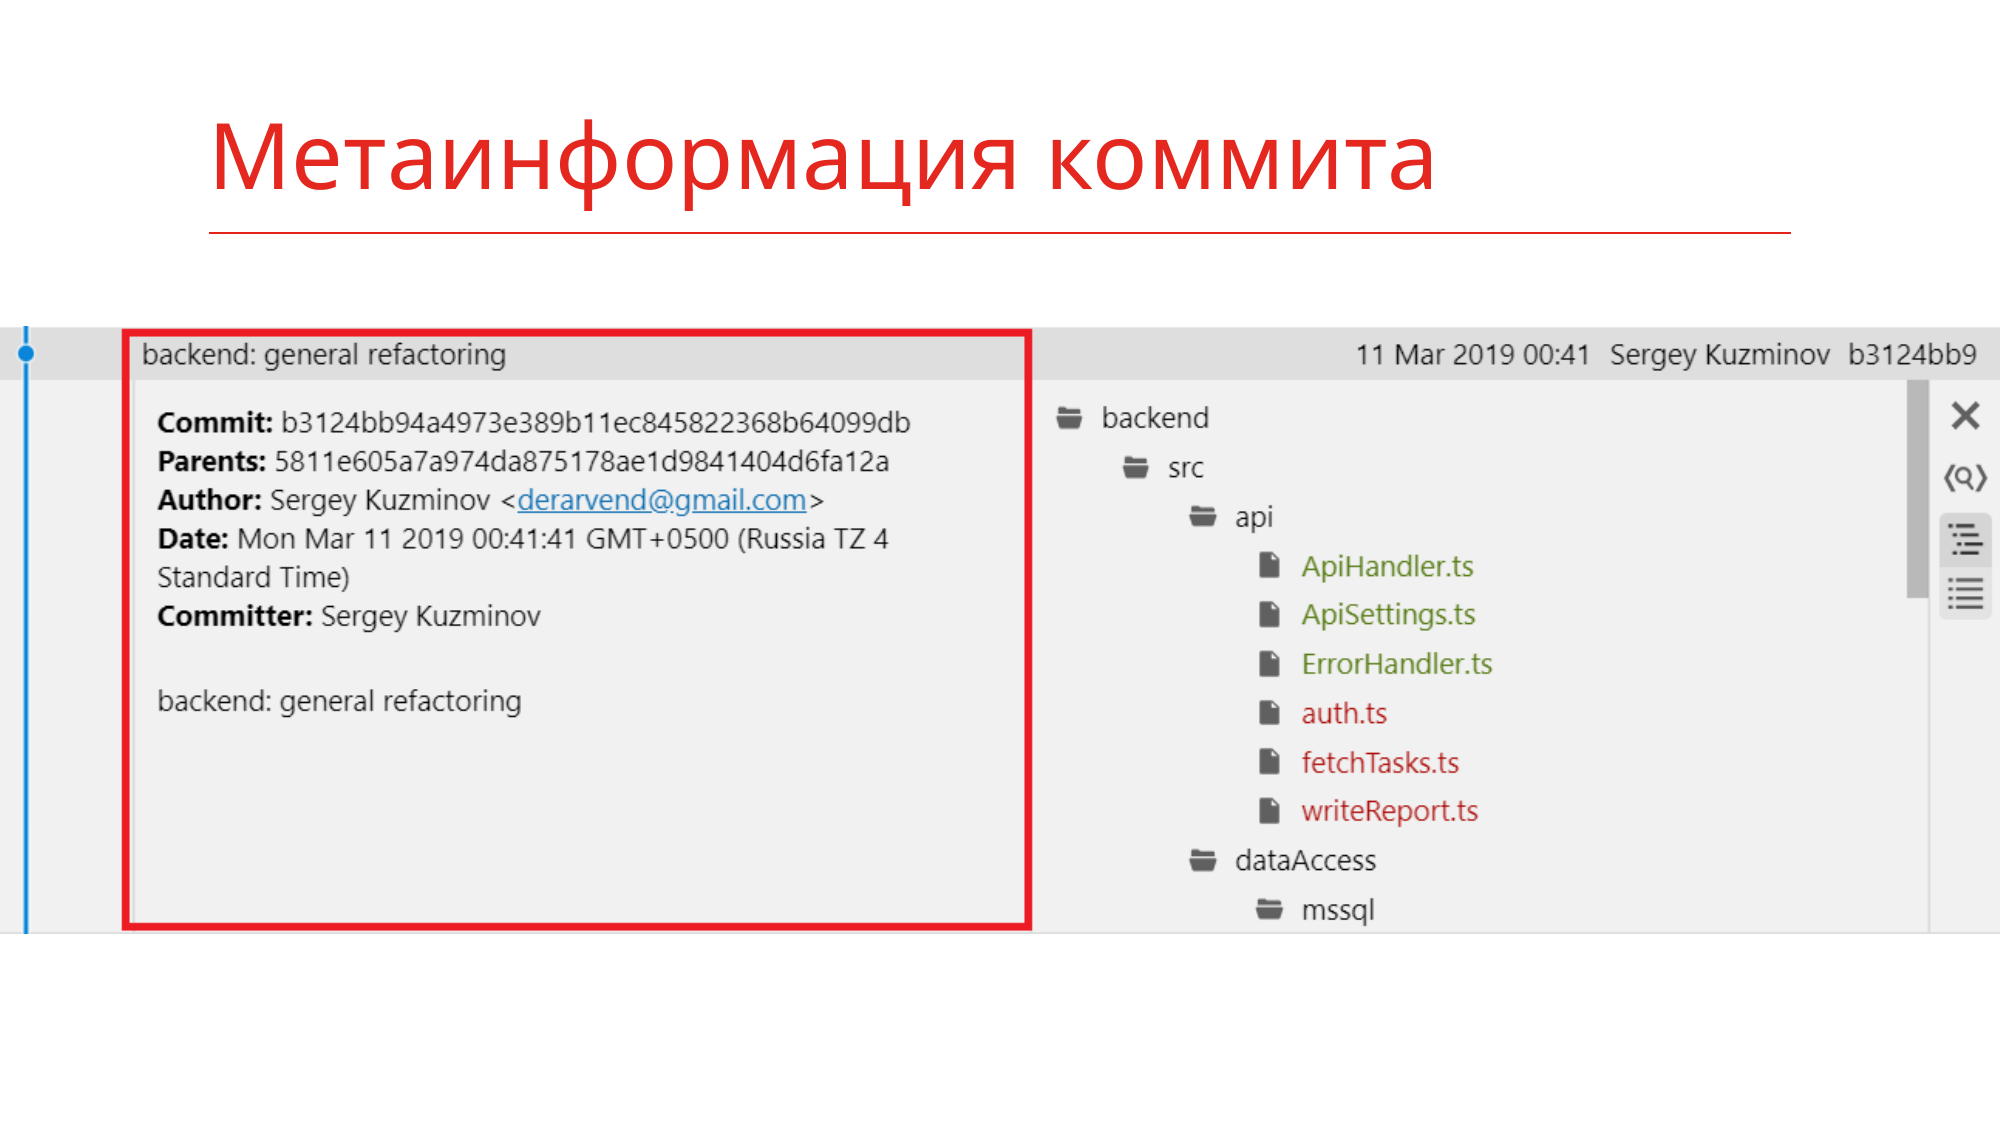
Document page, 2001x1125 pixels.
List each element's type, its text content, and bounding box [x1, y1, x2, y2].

picture [0, 325, 2000, 934]
title Метаинформация коммита [208, 54, 1792, 232]
